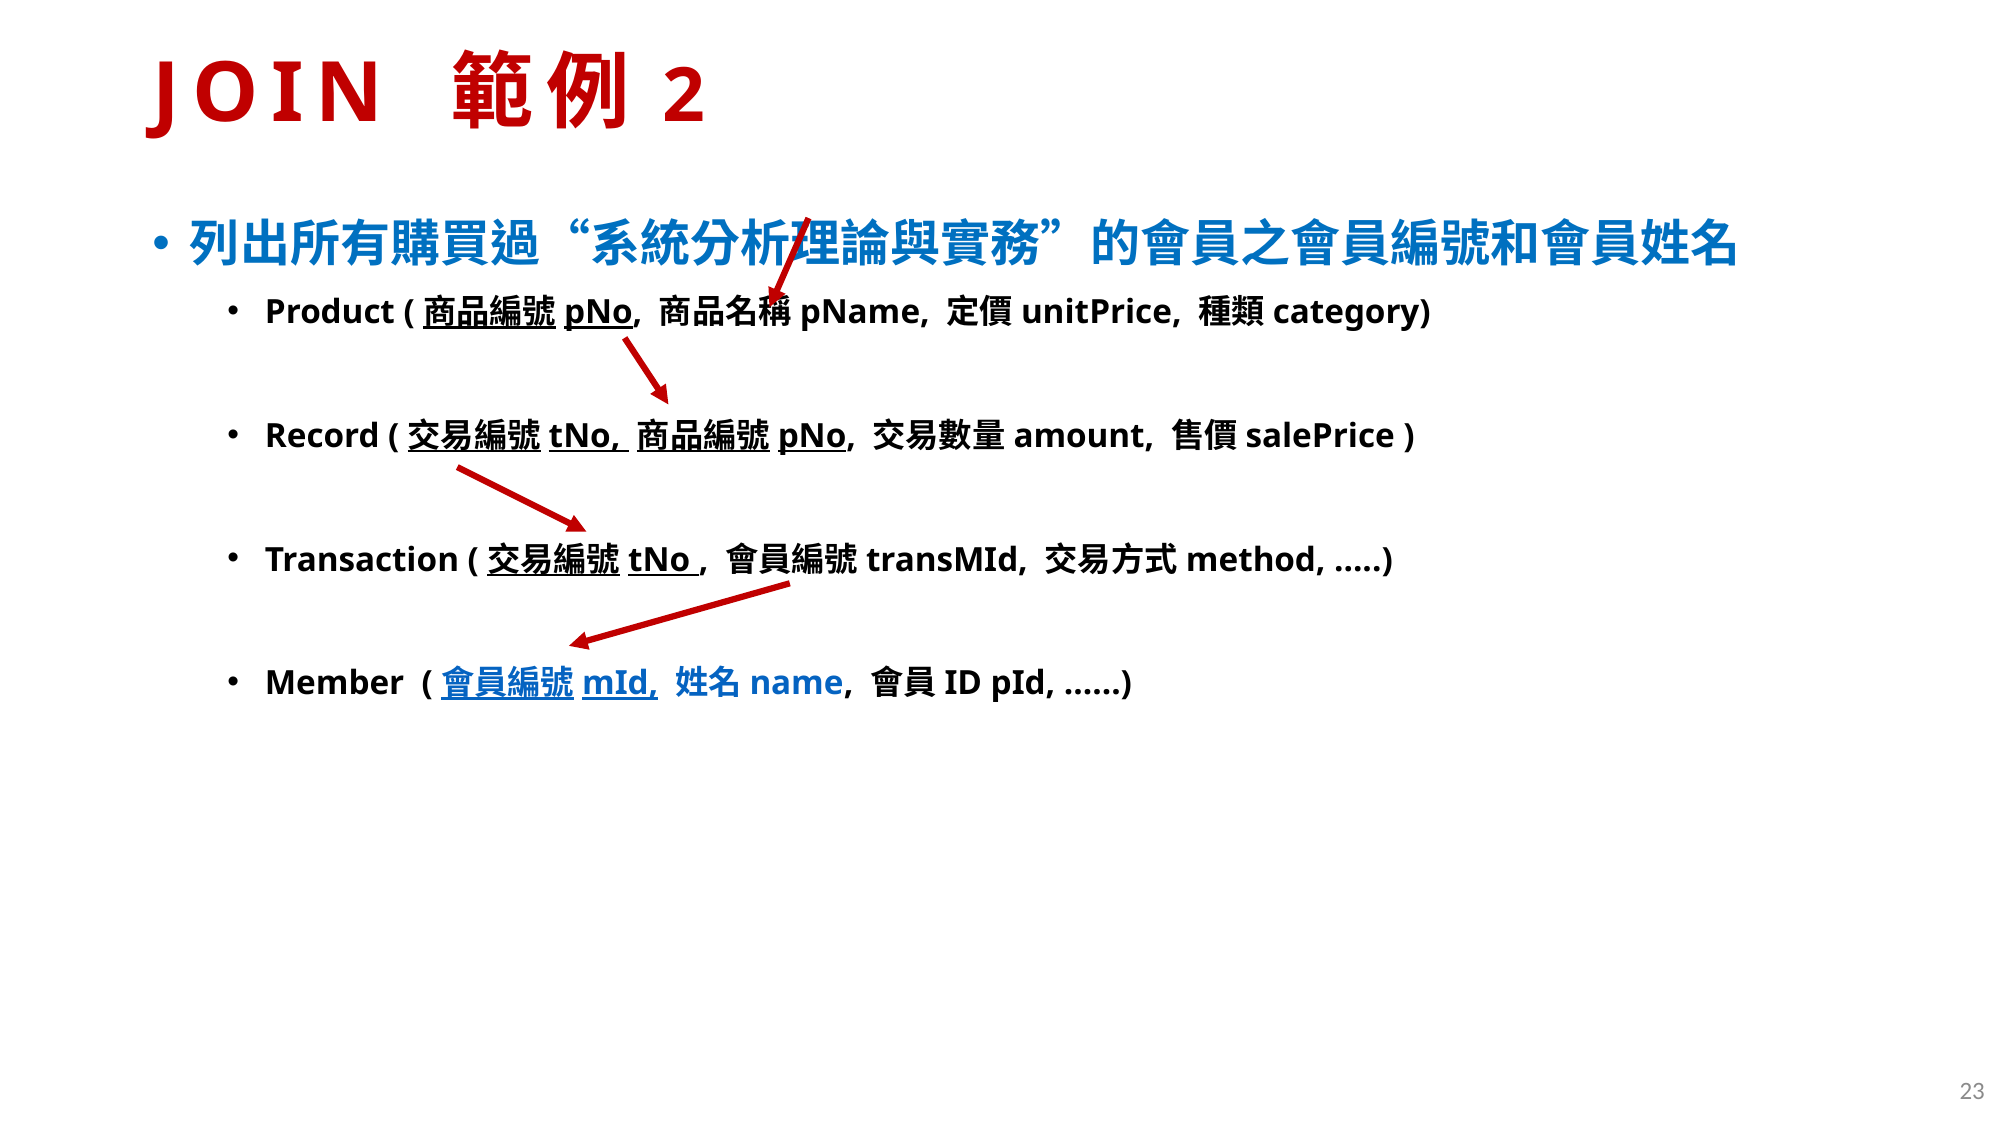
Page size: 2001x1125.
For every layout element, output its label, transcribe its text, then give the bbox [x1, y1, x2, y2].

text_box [568, 583, 790, 646]
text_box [457, 466, 587, 532]
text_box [624, 337, 669, 405]
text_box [769, 218, 809, 308]
slide_number 23 [1550, 1059, 2000, 1119]
list 列出所有購買過“系統分析理論與實務”的會員之會員編號和會員姓名 Product (商品編號pNo, 商品名稱pName, 定價unitPrice, 種類category) Record (交易編號tNo, 商品編號pNo, 交易數量amount, 售價salePrice ) Transaction (交易編號tNo , 會員編號transMId, 交易方式method, …..) Member (會員編號mId, 姓名name, 會員ID pId, ……) [137, 210, 1863, 1043]
title JOIN 範例2 [137, 19, 1863, 170]
